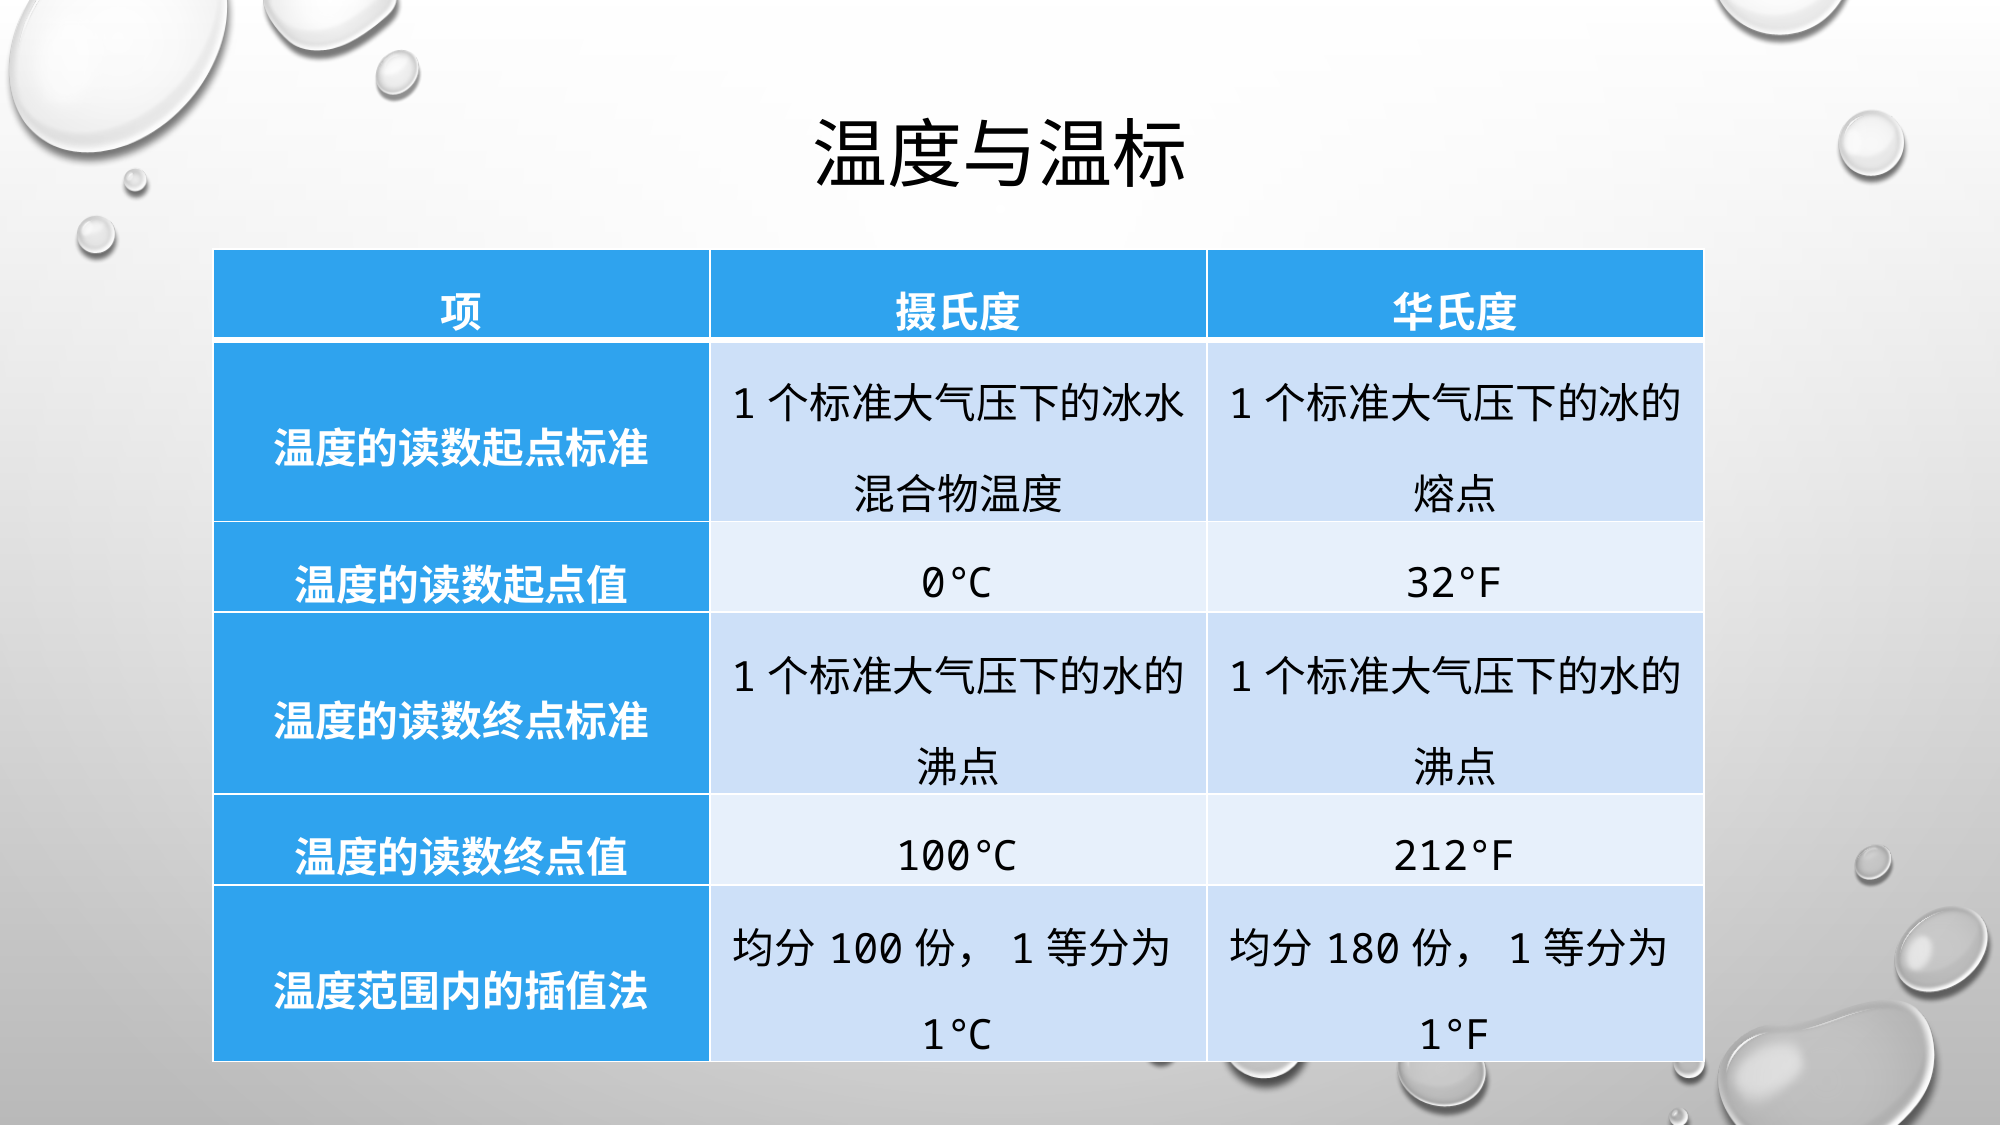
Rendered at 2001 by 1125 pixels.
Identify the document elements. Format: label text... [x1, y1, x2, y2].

table_cell 温度的读数终点值 [214, 795, 709, 884]
table_cell 0℃ [711, 522, 1206, 611]
table_cell 均分100份，1等分为1℃ [711, 886, 1206, 1061]
table_cell 1个标准大气压下的水的沸点 [711, 613, 1206, 793]
table_cell 温度的读数起点值 [214, 522, 709, 611]
table_cell 均分180份，1等分为1℉ [1208, 886, 1703, 1061]
table_cell 温度范围内的插值法 [214, 886, 709, 1061]
table_cell 温度的读数终点标准 [214, 613, 709, 793]
table_cell 1个标准大气压下的冰水混合物温度 [711, 343, 1206, 521]
table_cell 1个标准大气压下的冰的熔点 [1208, 343, 1703, 521]
table_cell 1个标准大气压下的水的沸点 [1208, 613, 1703, 793]
table_cell 100℃ [711, 795, 1206, 884]
table_cell 32℉ [1208, 522, 1703, 611]
picture [0, 0, 2000, 1125]
table_header 摄氏度 [711, 250, 1206, 337]
table_cell 温度的读数起点标准 [214, 343, 709, 521]
table_cell 212℉ [1208, 795, 1703, 884]
title 温度与温标 [149, 101, 1851, 214]
table_header 华氏度 [1208, 250, 1703, 337]
table_header 项 [214, 250, 709, 337]
